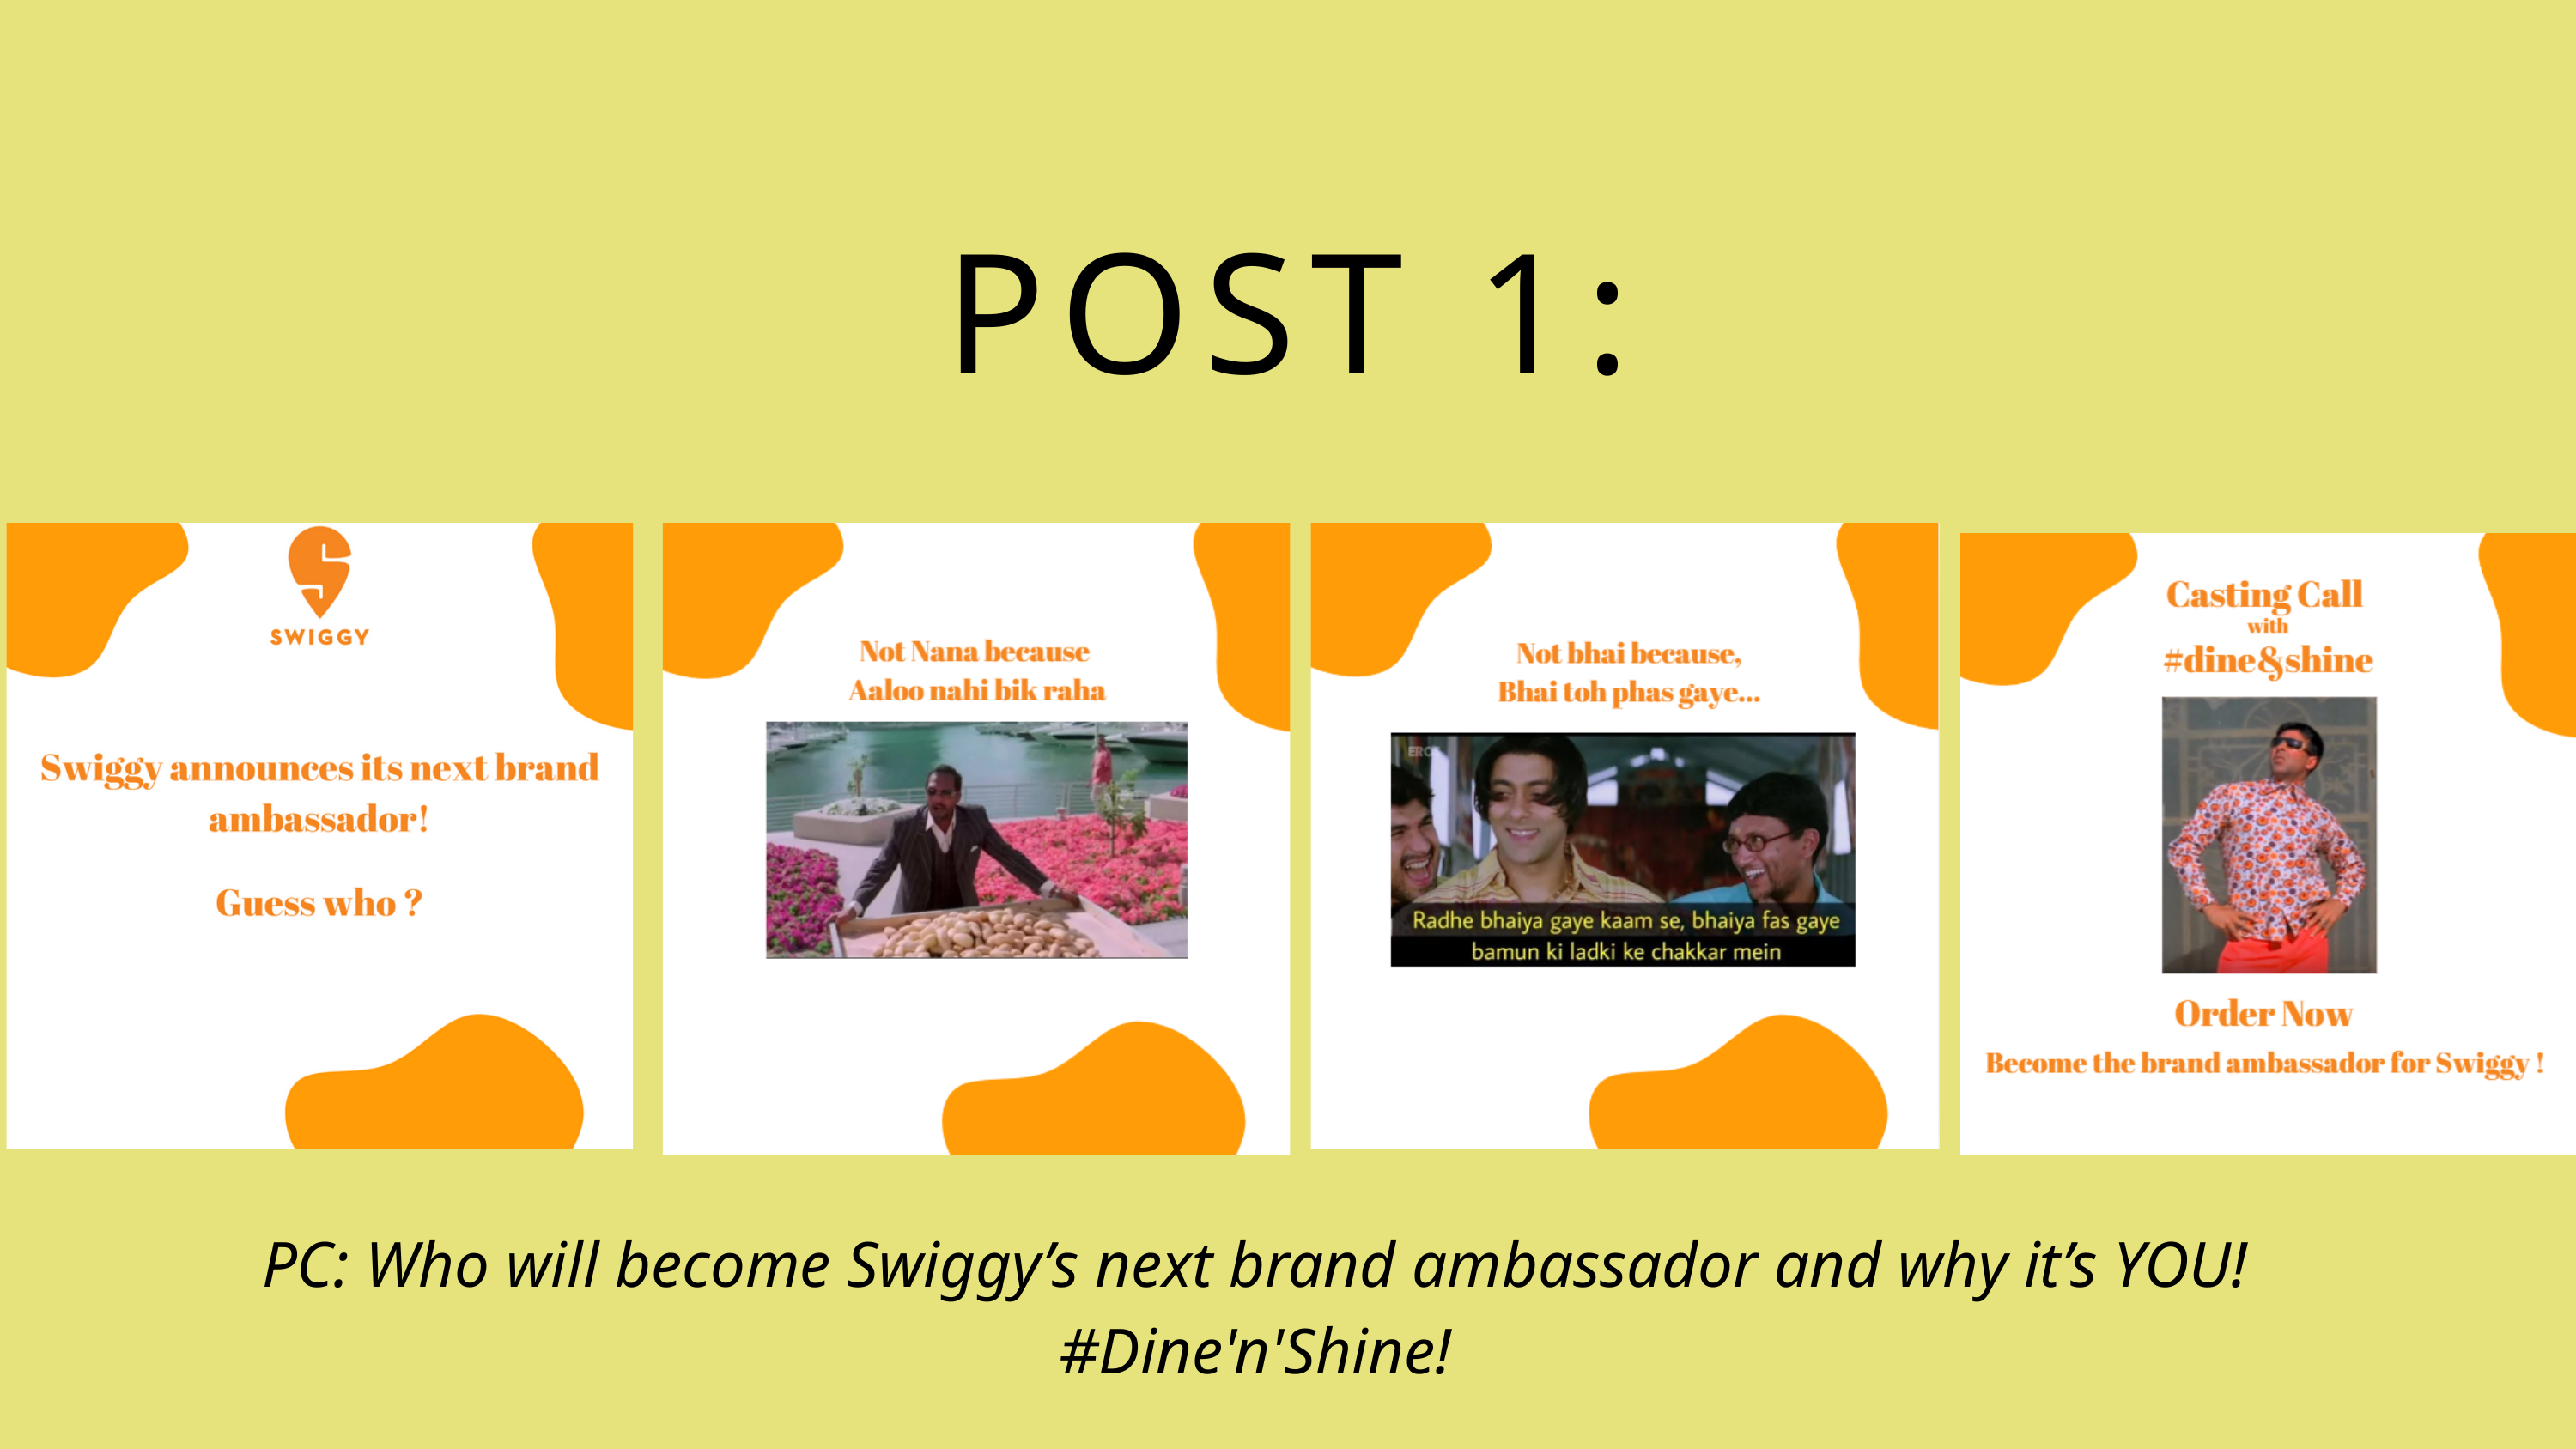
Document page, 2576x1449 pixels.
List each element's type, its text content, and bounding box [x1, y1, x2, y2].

text_box [662, 523, 1291, 1155]
text_box POST 1: [453, 173, 2123, 407]
text_box [1310, 523, 1940, 1149]
text_box [6, 523, 634, 1149]
text_box PC: Who will become Swiggy’s next brand ambassador and why it’s YOU! #Dine'n'Shine! [185, 1213, 2325, 1387]
text_box [1960, 533, 2576, 1155]
